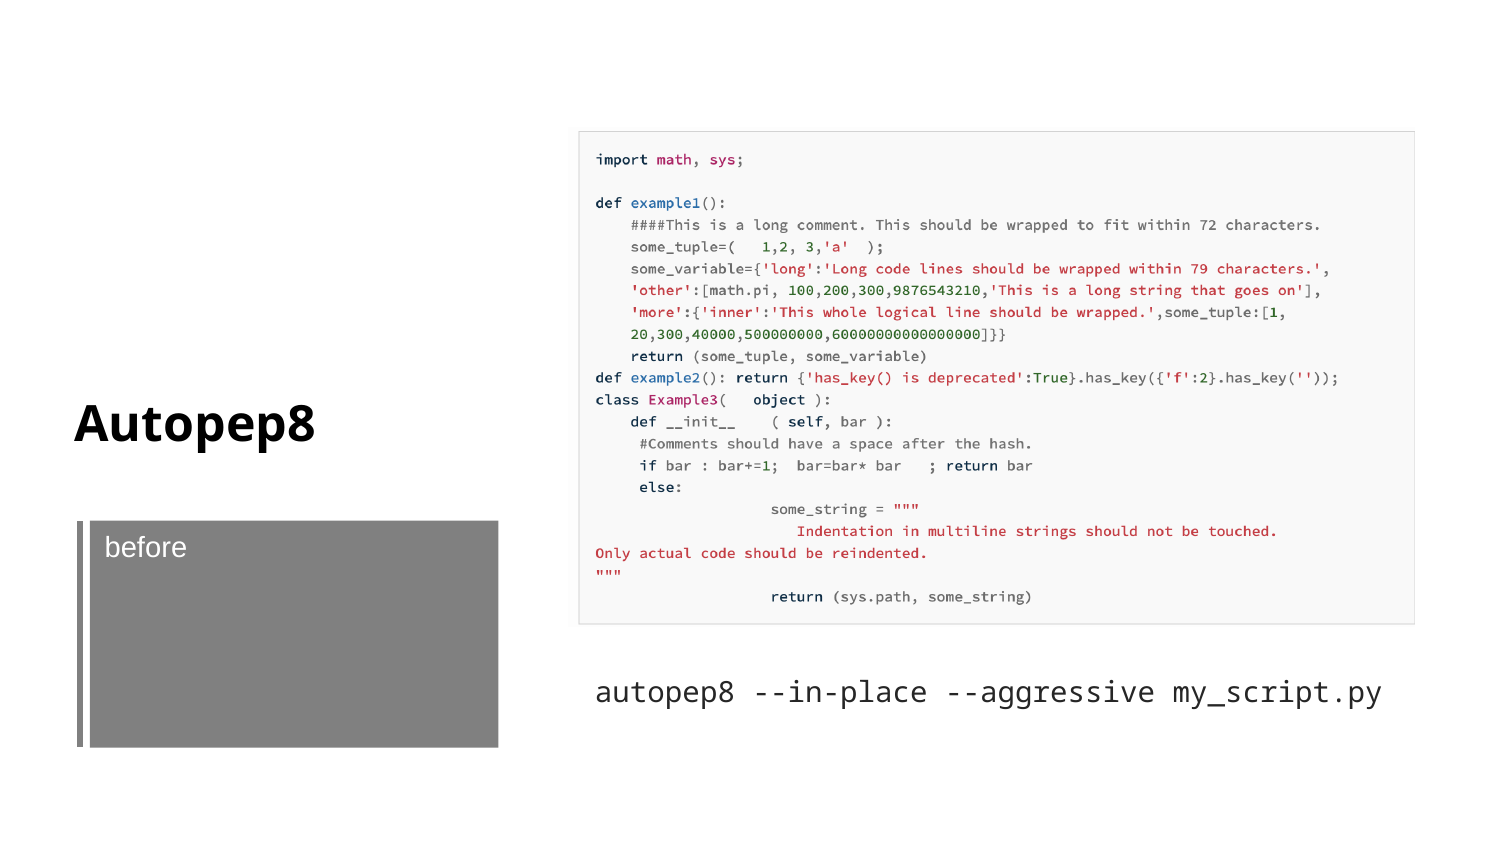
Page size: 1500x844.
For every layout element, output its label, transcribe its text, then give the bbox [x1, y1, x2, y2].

text_box autopep8 --in-place --aggressive my_script.py [560, 665, 1435, 716]
text_box before [88, 518, 500, 750]
list Autopep8 [59, 322, 454, 522]
picture [567, 127, 1415, 627]
